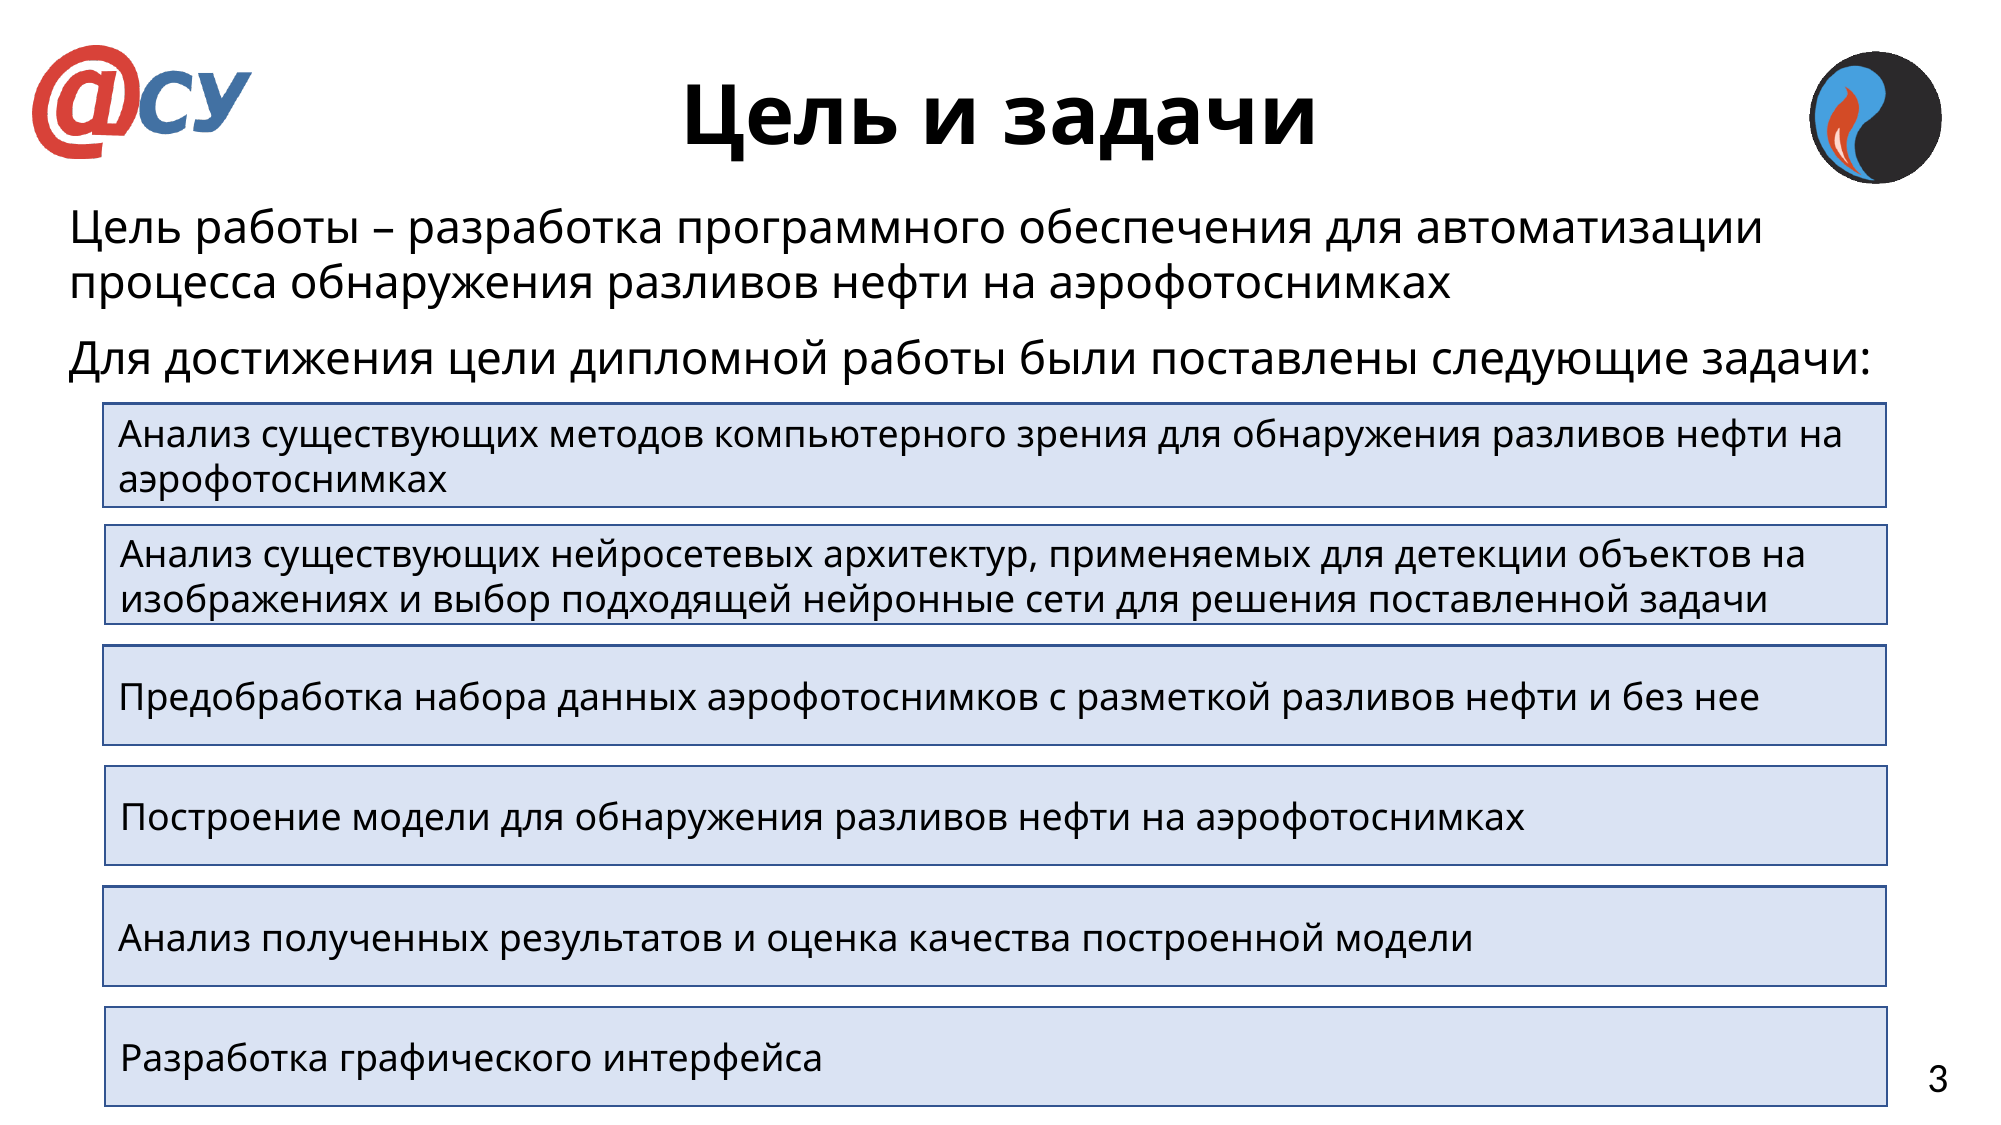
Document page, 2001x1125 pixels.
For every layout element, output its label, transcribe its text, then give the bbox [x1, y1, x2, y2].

text_box Анализ существующих нейросетевых архитектур, применяемых для детекции объектов на изображениях и выбор подходящей нейронные сети для решения поставленной задачи [104, 524, 1888, 625]
title Цель и задачи [137, 8, 1863, 190]
text_box Предобработка набора данных аэрофотоснимков с разметкой разливов нефти и без нее [102, 644, 1887, 746]
text_box Анализ полученных результатов и оценка качества построенной модели [102, 885, 1887, 987]
picture [32, 45, 252, 159]
picture [1809, 51, 1942, 184]
text_box Анализ существующих методов компьютерного зрения для обнаружения разливов нефти на аэрофотоснимках [102, 402, 1887, 508]
text_box Построение модели для обнаружения разливов нефти на аэрофотоснимках [104, 765, 1888, 866]
text_box Разработка графического интерфейса [104, 1006, 1888, 1107]
text_box 3 [1912, 1042, 2000, 1108]
list Цель работы – разработка программного обеспечения для автоматизации процесса обнаружения разливов нефти на аэрофотоснимках Для достижения цели дипломной работы были поставлены следующие задачи: [53, 190, 2000, 622]
